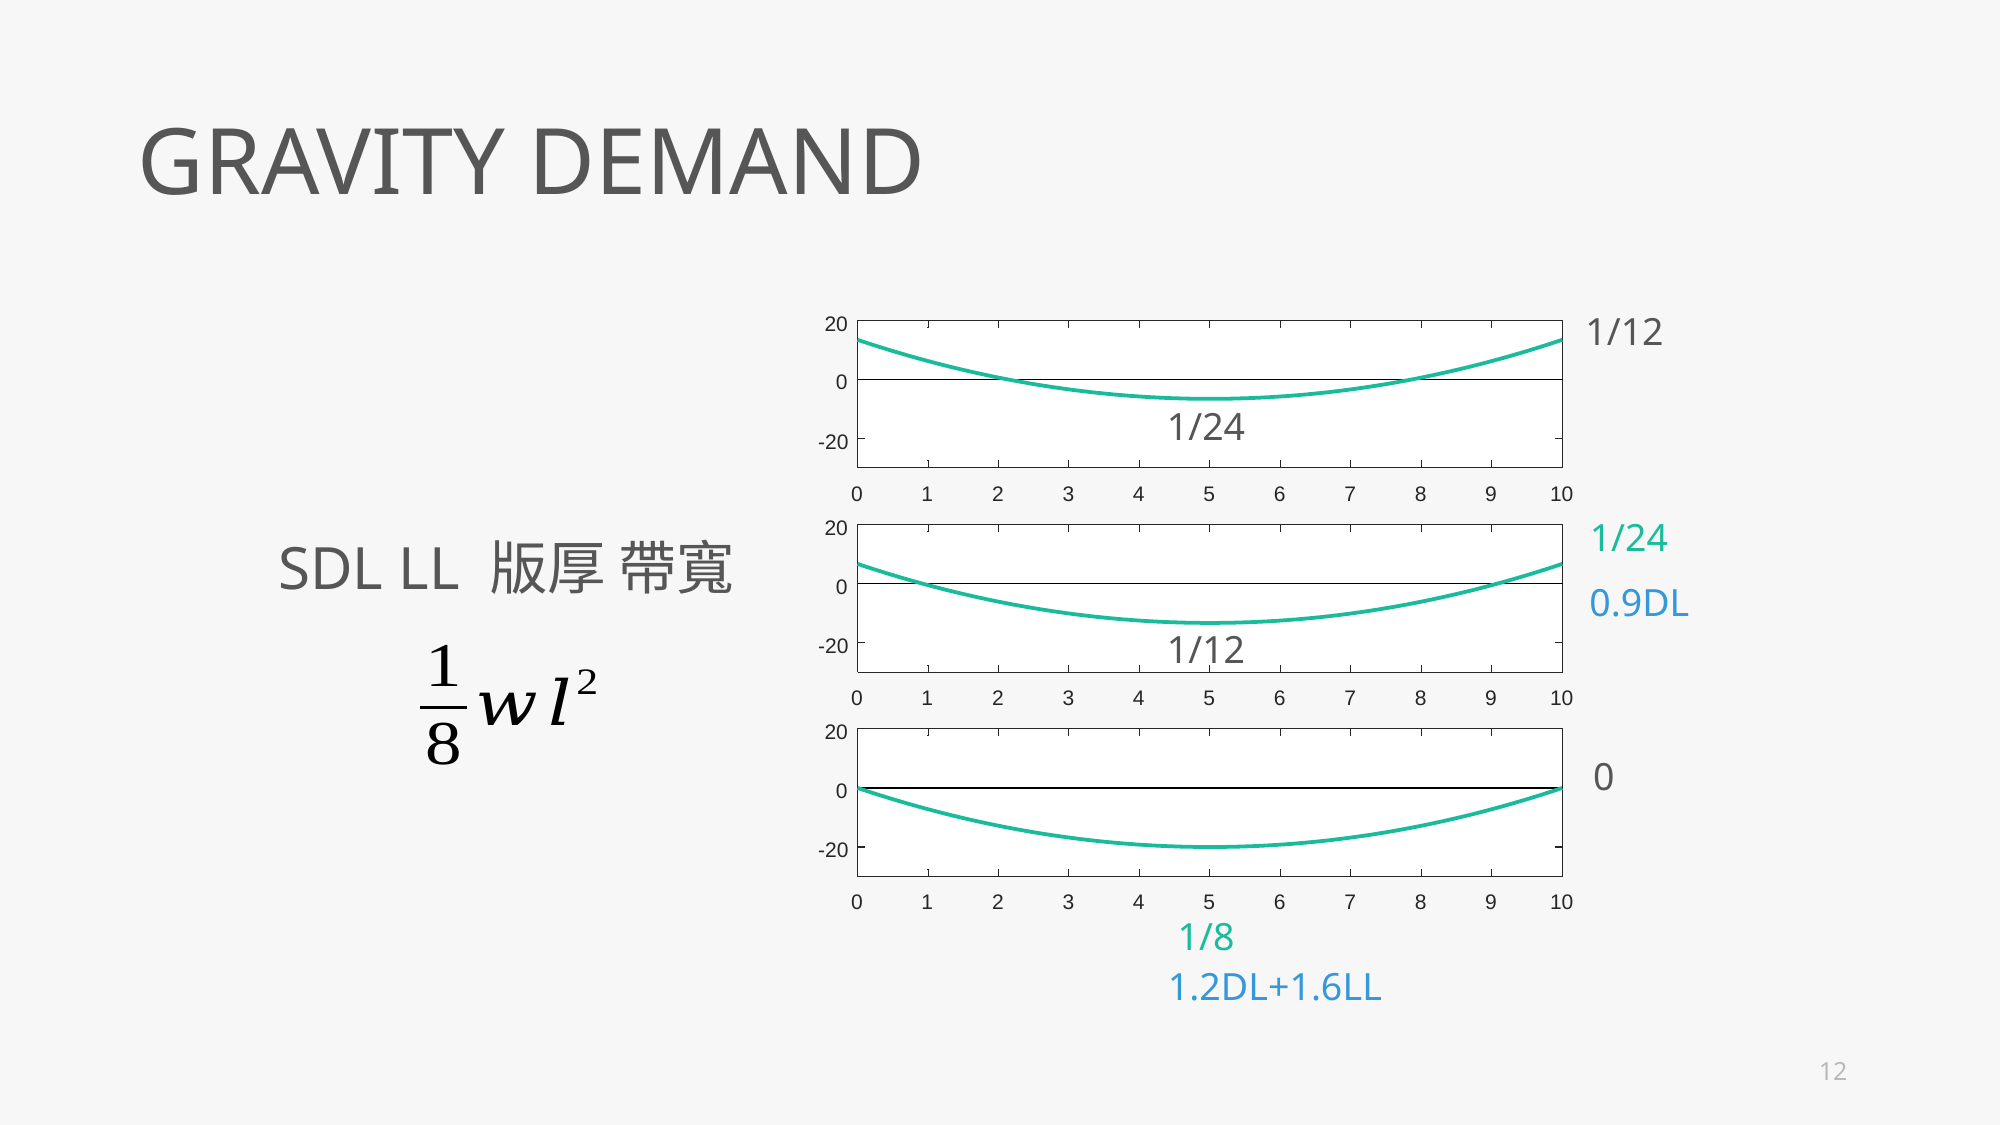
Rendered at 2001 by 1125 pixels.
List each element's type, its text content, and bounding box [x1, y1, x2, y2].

text_box SDL LL 版厚 帶寬 [263, 523, 738, 609]
text_box 1/12 [1647, 301, 1679, 361]
text_box 1/24 [1647, 506, 1683, 566]
text_box 1.2DL+1.6LL [1153, 956, 1397, 1016]
picture [738, 269, 1647, 950]
slide_number 12 [1412, 1042, 1863, 1103]
text_box 0.9DL [1647, 571, 1705, 631]
list GRAVITY DEMAND [137, 108, 1227, 224]
text_box 1/8 [1162, 950, 1250, 956]
